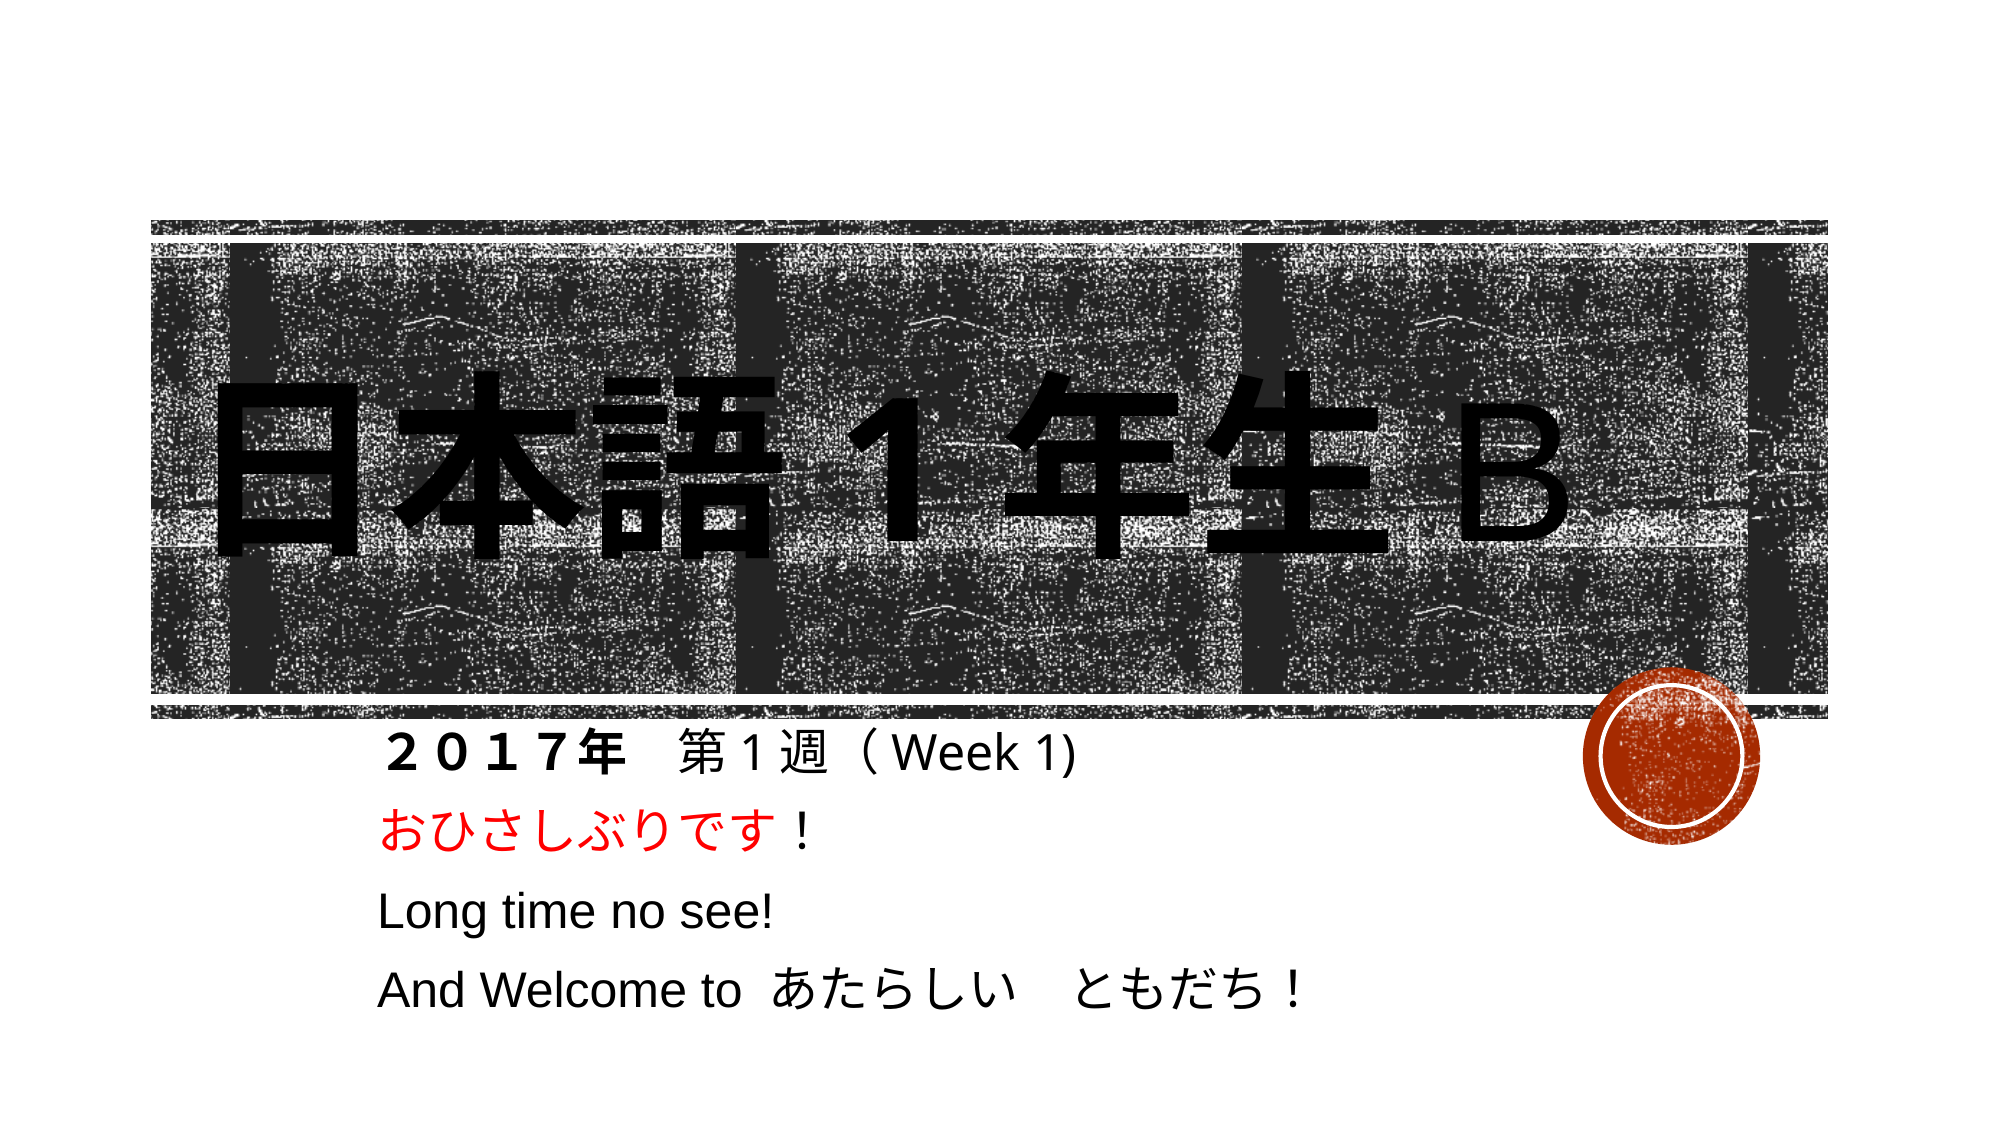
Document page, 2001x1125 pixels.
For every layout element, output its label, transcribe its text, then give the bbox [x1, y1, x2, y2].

subtitle ２０１７年 第1週（Week 1) おひさしぶりです！ Long time no see! And Welcome to あたらしい ともだち！ [362, 719, 1674, 1038]
title 日本語1年生B [172, 234, 1808, 733]
